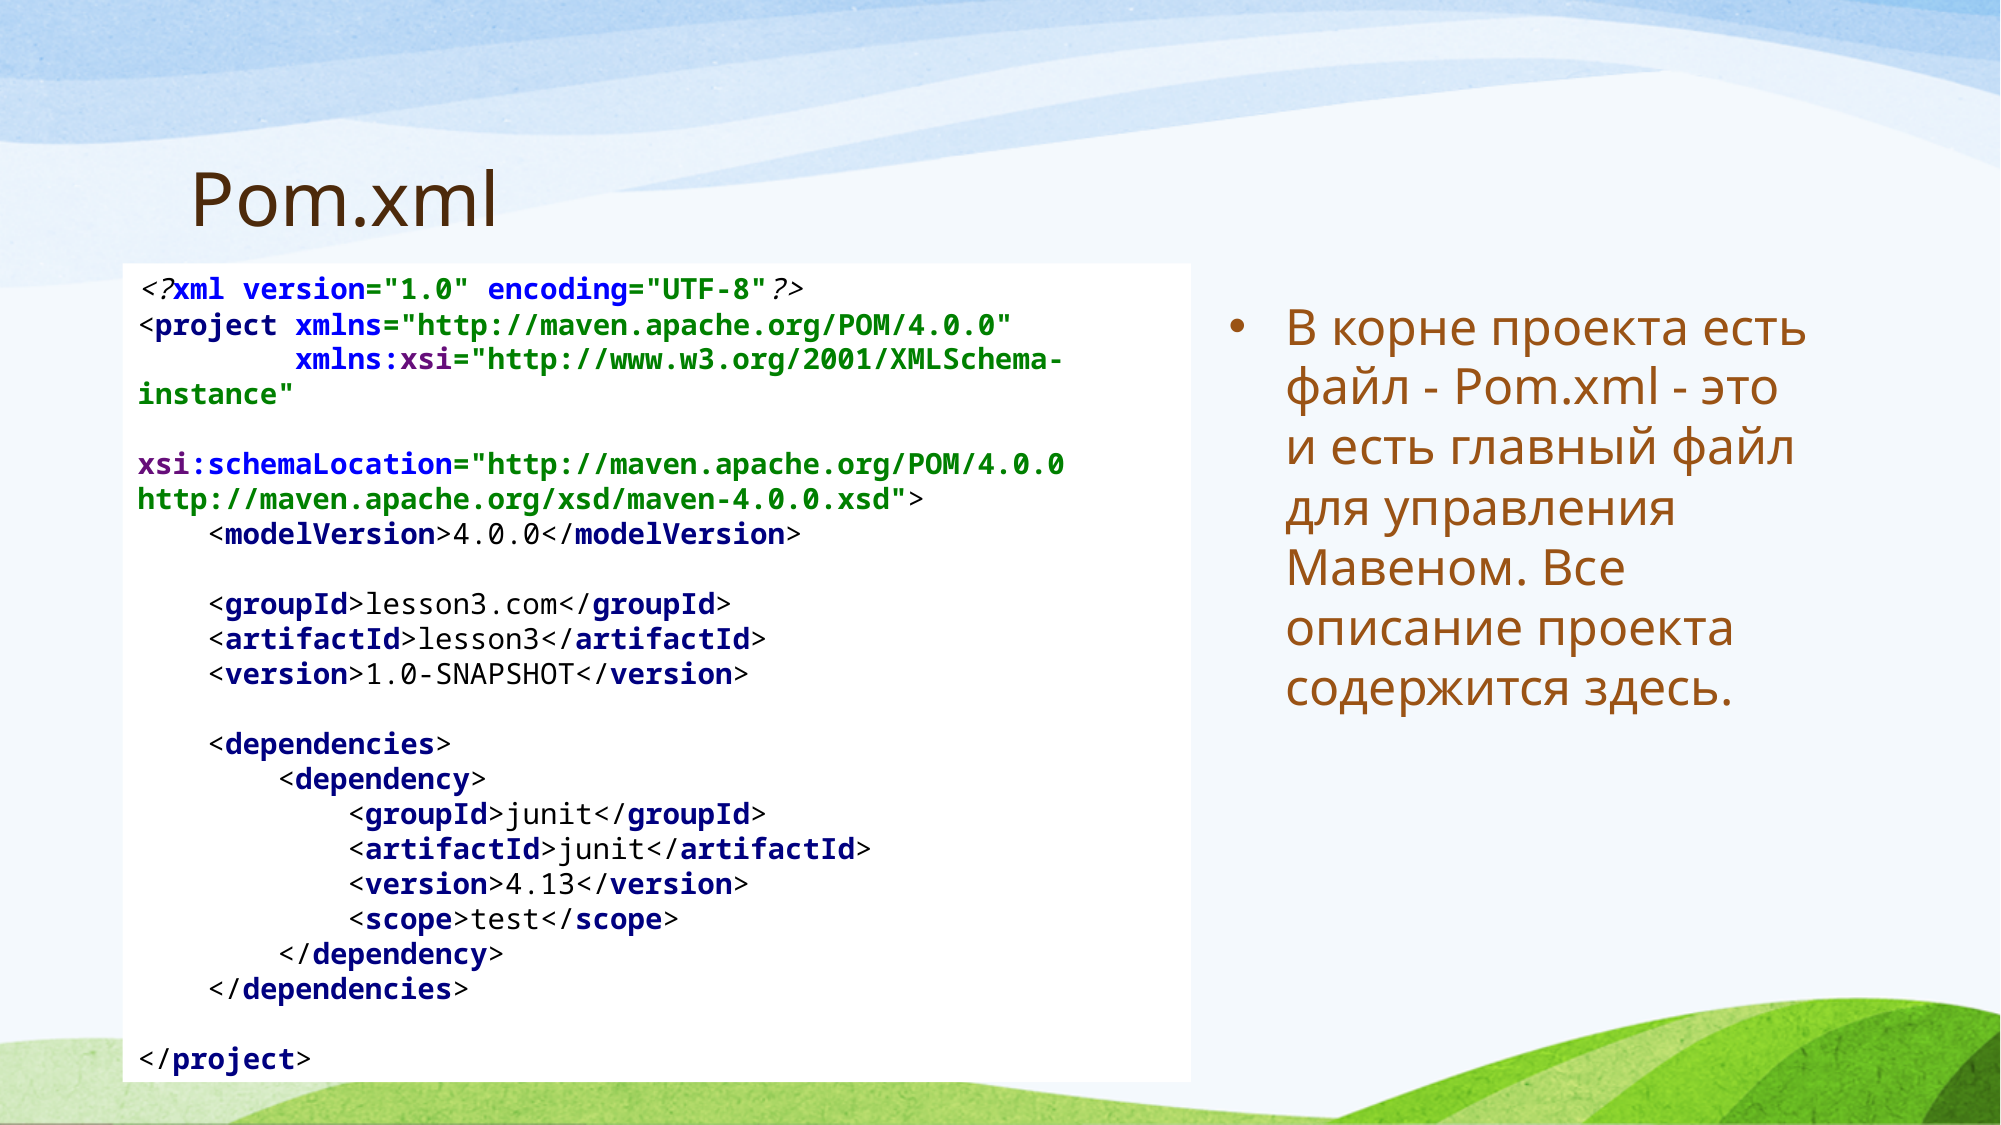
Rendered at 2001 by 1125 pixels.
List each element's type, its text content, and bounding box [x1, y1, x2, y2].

list В корне проекта есть файл - Pom.xml - это и есть главный файл для управления Мавеном. Все описание проекта содержится здесь. [1213, 287, 1825, 982]
title Pom.xml [174, 50, 1825, 250]
text_box <?xml version="1.0" encoding="UTF-8"?> <project xmlns="http://maven.apache.org/POM/4.0.0" xmlns:xsi="http://www.w3.org/2001/XMLSchema-instance" xsi:schemaLocation="http://maven.apache.org/POM/4.0.0 http://maven.apache.org/xsd/maven-4.0.0.xsd"> <modelVersion>4.0.0</modelVersion> <groupId>lesson3.com</groupId> <artifactId>lesson3</artifactId> <version>1.0-SNAPSHOT</version> <dependencies> <dependency> <groupId>junit</groupId> <artifactId>junit</artifactId> <version>4.13</version> <scope>test</scope> </dependency> </dependencies> </project> [122, 263, 1191, 1083]
picture [0, 0, 2001, 1125]
